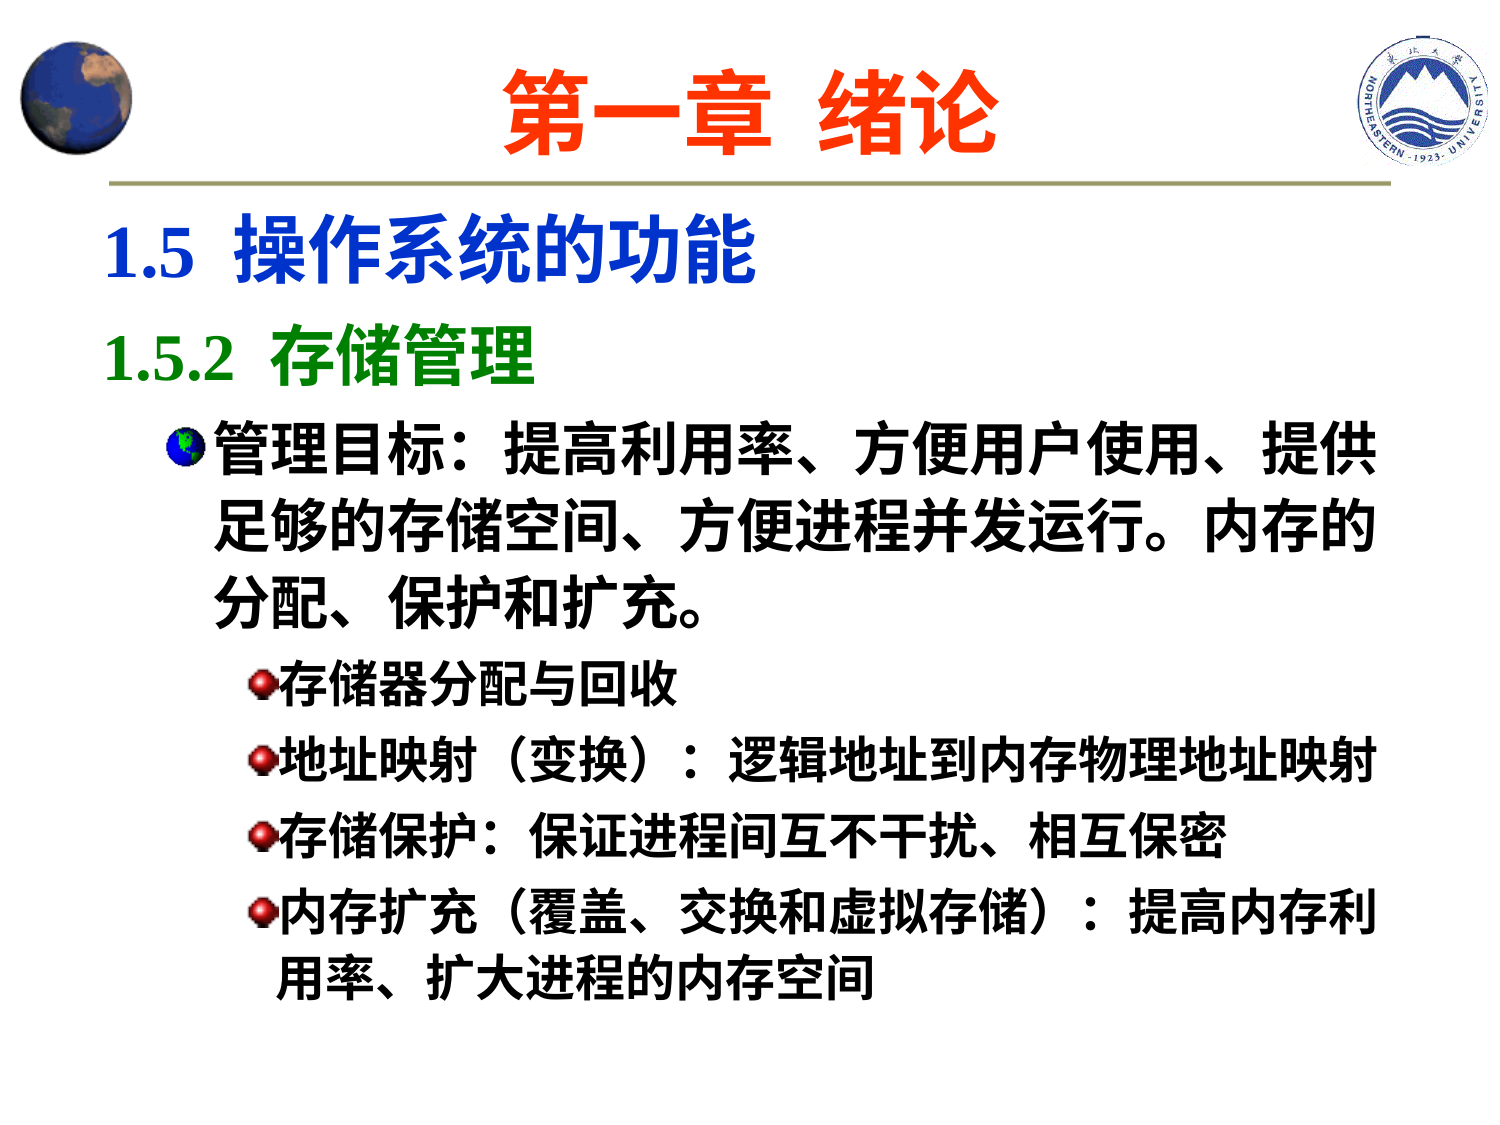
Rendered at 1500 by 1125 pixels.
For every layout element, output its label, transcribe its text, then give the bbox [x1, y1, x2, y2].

picture [243, 892, 279, 928]
list 1.5 操作系统的功能 1.5.2 存储管理 管理目标：提高利用率、方便用户使用、提供足够的存储空间、方便进程并发运行。内存的分配、保护和扩充。 存储器分配与回收 地址映射（变换）：逻辑地址到内存物理地址映射 存储保护：保证进程间互不干扰、相互保密 内存扩充（覆盖、交换和虚拟存储）：提高内存利用率、扩大进程的内存空间 [87, 185, 1400, 1049]
picture [109, 175, 1391, 185]
picture [243, 816, 279, 852]
picture [1352, 33, 1490, 171]
picture [165, 426, 207, 468]
picture [0, 37, 138, 161]
title 第一章 绪论 [112, 42, 1388, 181]
picture [243, 664, 279, 700]
picture [243, 740, 279, 776]
